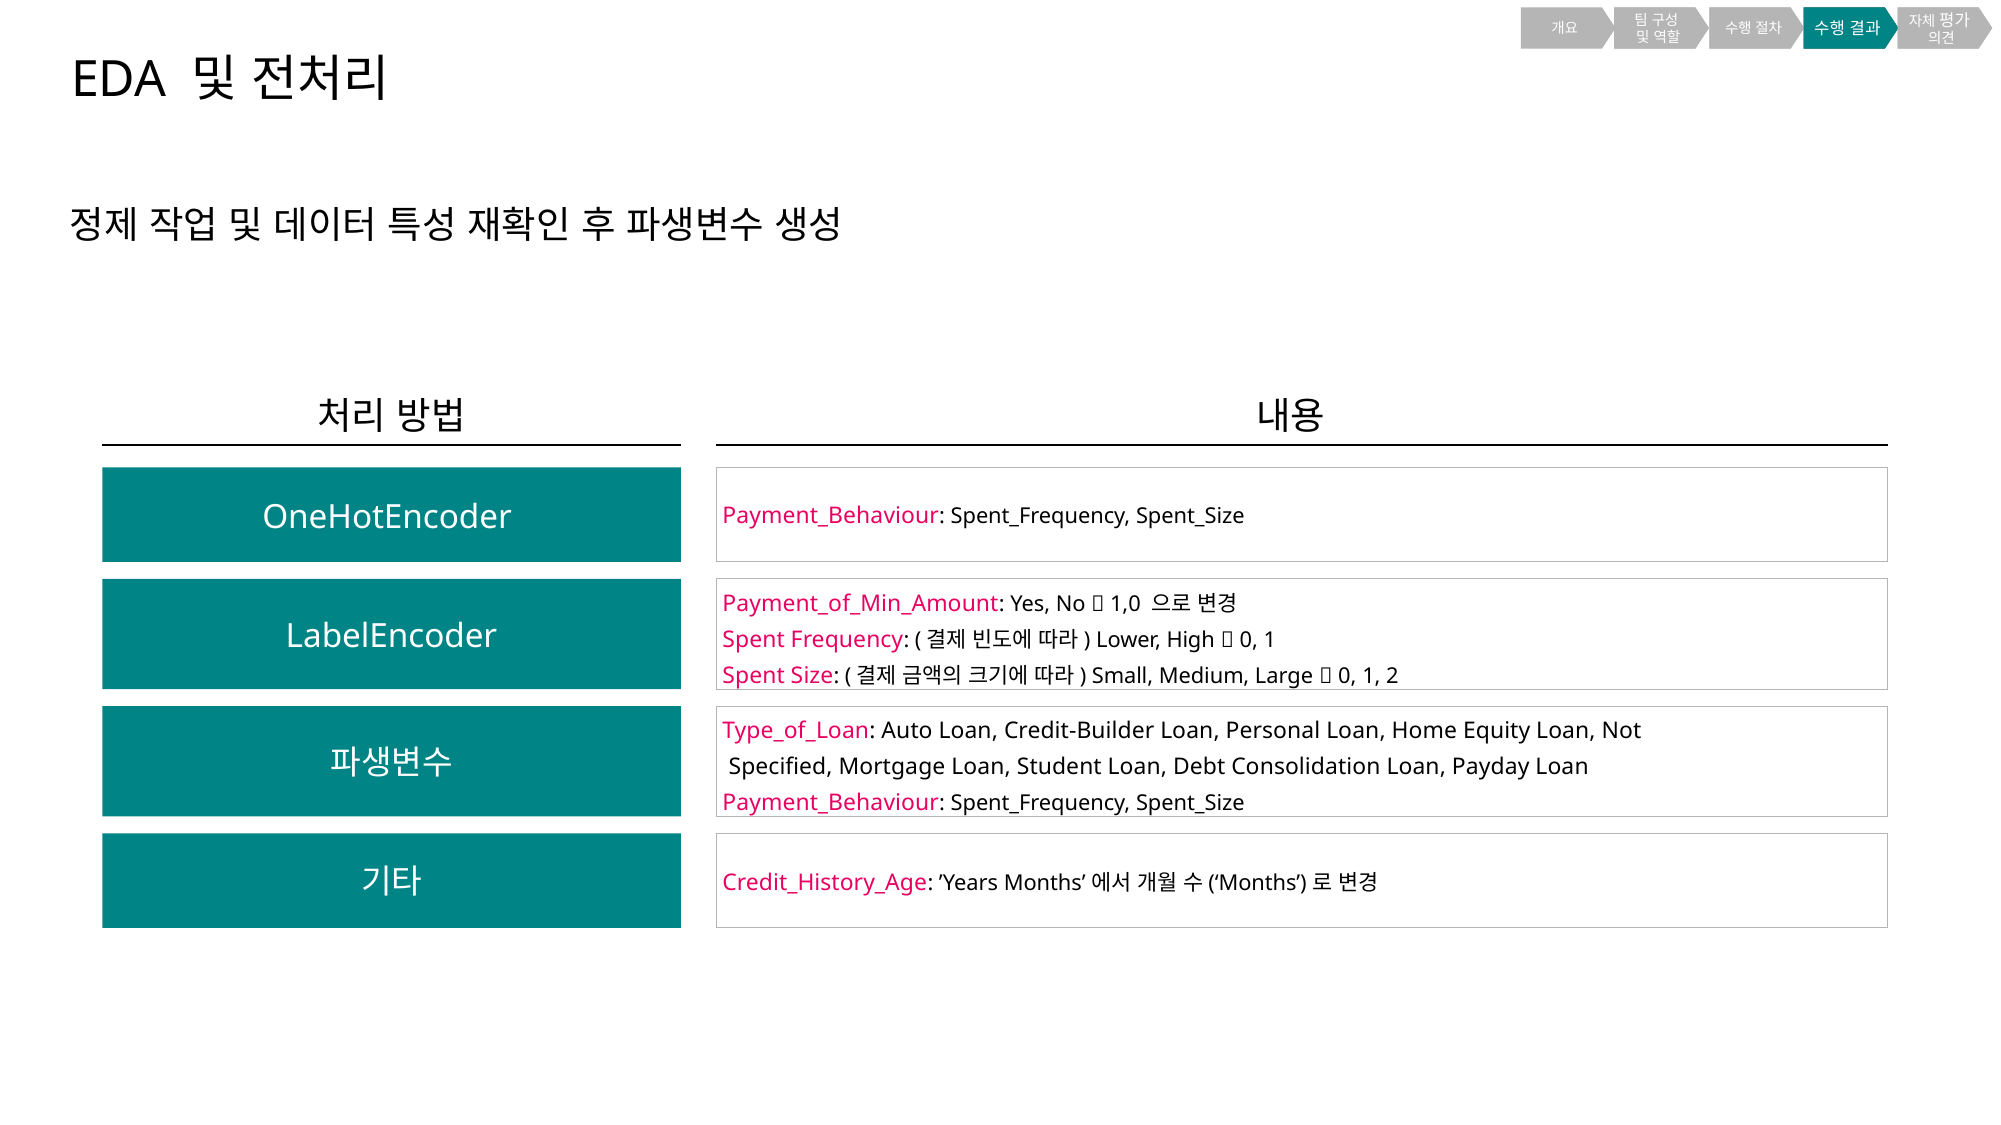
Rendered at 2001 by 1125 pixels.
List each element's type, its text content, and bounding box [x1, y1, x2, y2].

text_box Type_of_Loan: Auto Loan, Credit-Builder Loan, Personal Loan, Home Equity Loan, Not Specified, Mortgage Loan, Student Loan, Debt Consolidation Loan, Payday Loan Payment_Behaviour: Spent_Frequency, Spent_Size [716, 706, 1888, 817]
text_box 정제 작업 및 데이터 특성 재확인 후 파생변수 생성 [54, 184, 1945, 272]
text_box 내용 [745, 386, 1837, 443]
text_box LabelEncoder [102, 578, 681, 690]
text_box 처리 방법 [102, 386, 681, 443]
list EDA 및 전처리 [56, 46, 1378, 165]
text_box 기타 [102, 833, 681, 928]
text_box 파생변수 [102, 706, 681, 817]
text_box Payment_of_Min_Amount: Yes, No  1,0 으로 변경 Spent Frequency: (결제 빈도에 따라) Lower, High  0, 1 Spent Size: (결제 금액의 크기에 따라) Small, Medium, Large  0, 1, 2 [716, 578, 1888, 690]
text_box Credit_History_Age: ’Years Months’에서 개월 수(‘Months’)로 변경 [716, 833, 1888, 928]
text_box OneHotEncoder [102, 467, 681, 562]
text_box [1614, 7, 1993, 49]
text_box Payment_Behaviour: Spent_Frequency, Spent_Size [716, 467, 1888, 562]
text_box 개요 [1520, 7, 1614, 49]
